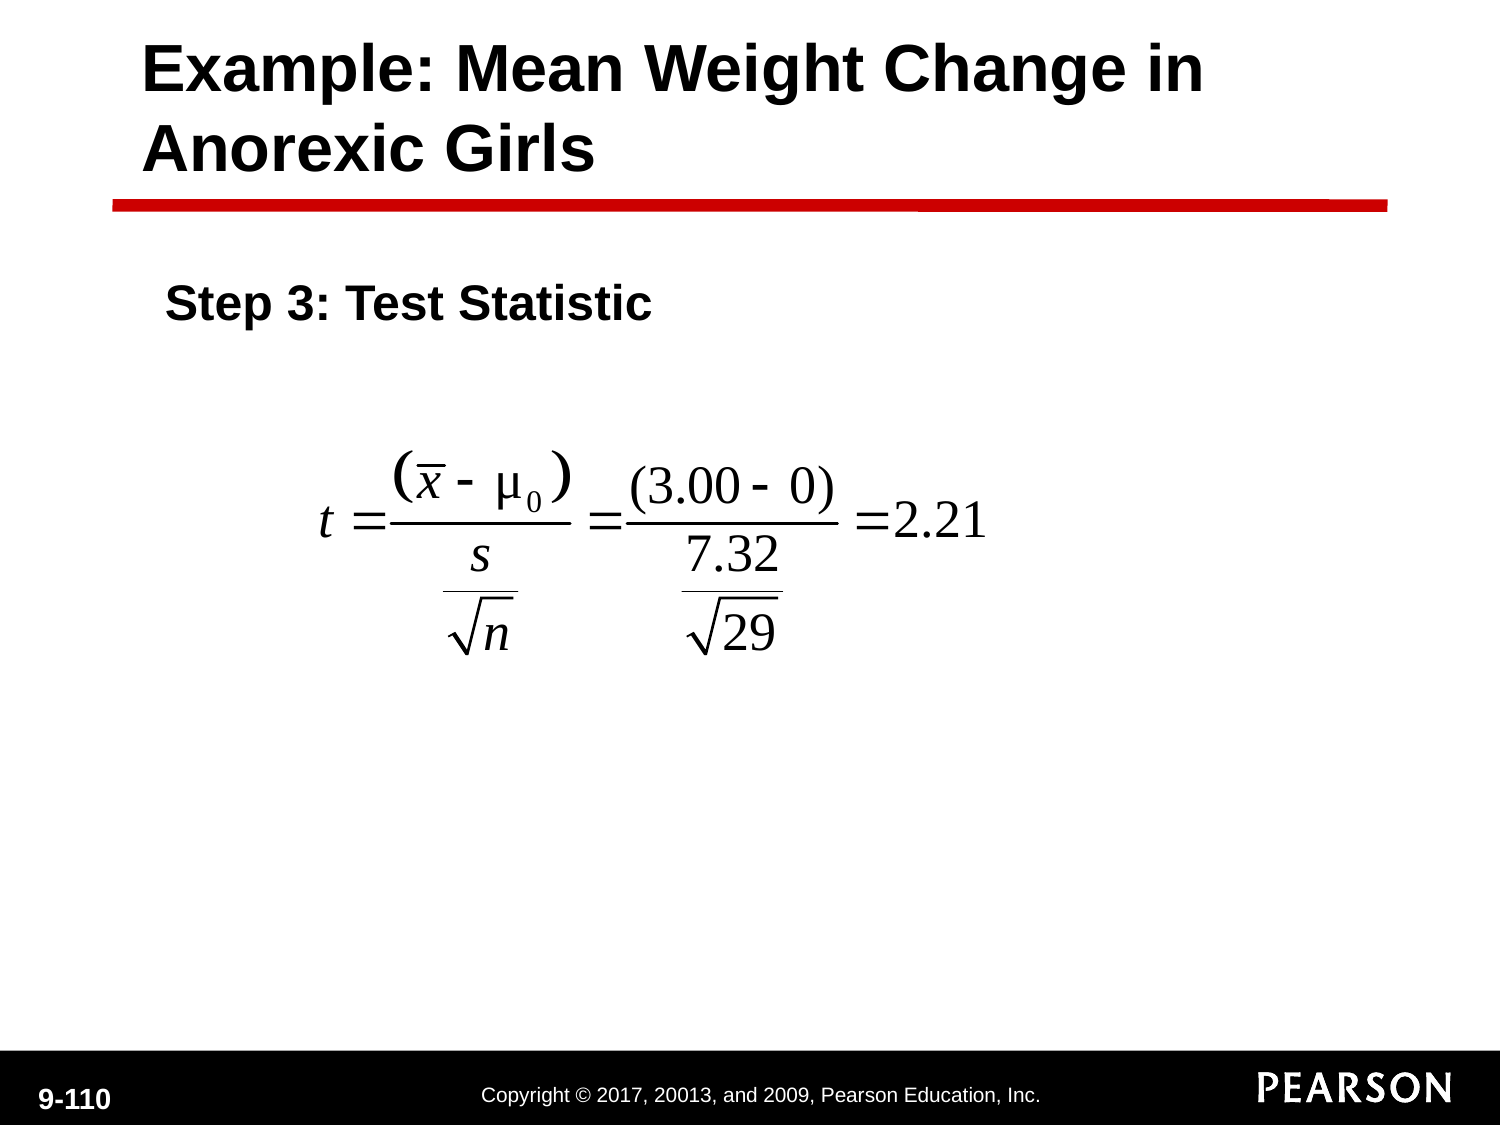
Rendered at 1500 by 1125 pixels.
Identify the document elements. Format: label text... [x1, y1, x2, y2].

list Step 3: Test Statistic [150, 262, 1425, 1006]
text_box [316, 447, 988, 661]
text_box Example: Mean Weight Change in Anorexic Girls [126, 30, 1463, 193]
